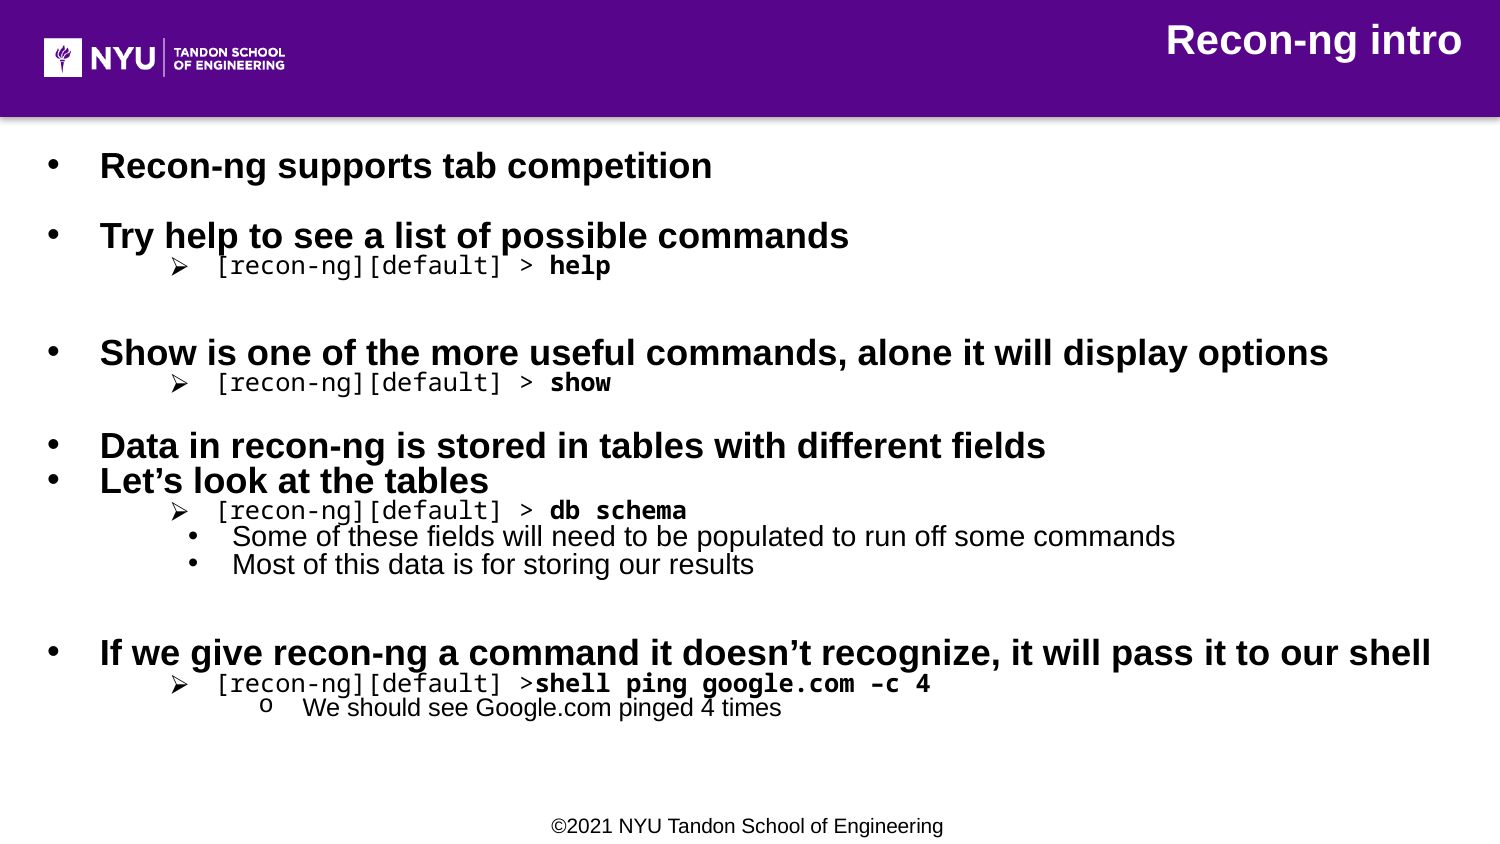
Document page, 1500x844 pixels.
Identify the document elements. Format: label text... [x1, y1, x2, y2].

list Recon-ng supports tab competition Try help to see a list of possible commands [recon-ng][default] > help Show is one of the more useful commands, alone it will display options [recon-ng][default] > show Data in recon-ng is stored in tables with different fields Let’s look at the tables [recon-ng][default] > db schema Some of these fields will need to be populated to run off some commands Most of this data is for storing our results If we give recon-ng a command it doesn’t recognize, it will pass it to our shell [recon-ng][default] >shell ping google.com –c 4 We should see Google.com pinged 4 times [47, 151, 1454, 757]
list Recon-ng intro [392, 12, 1463, 109]
picture [44, 38, 285, 77]
